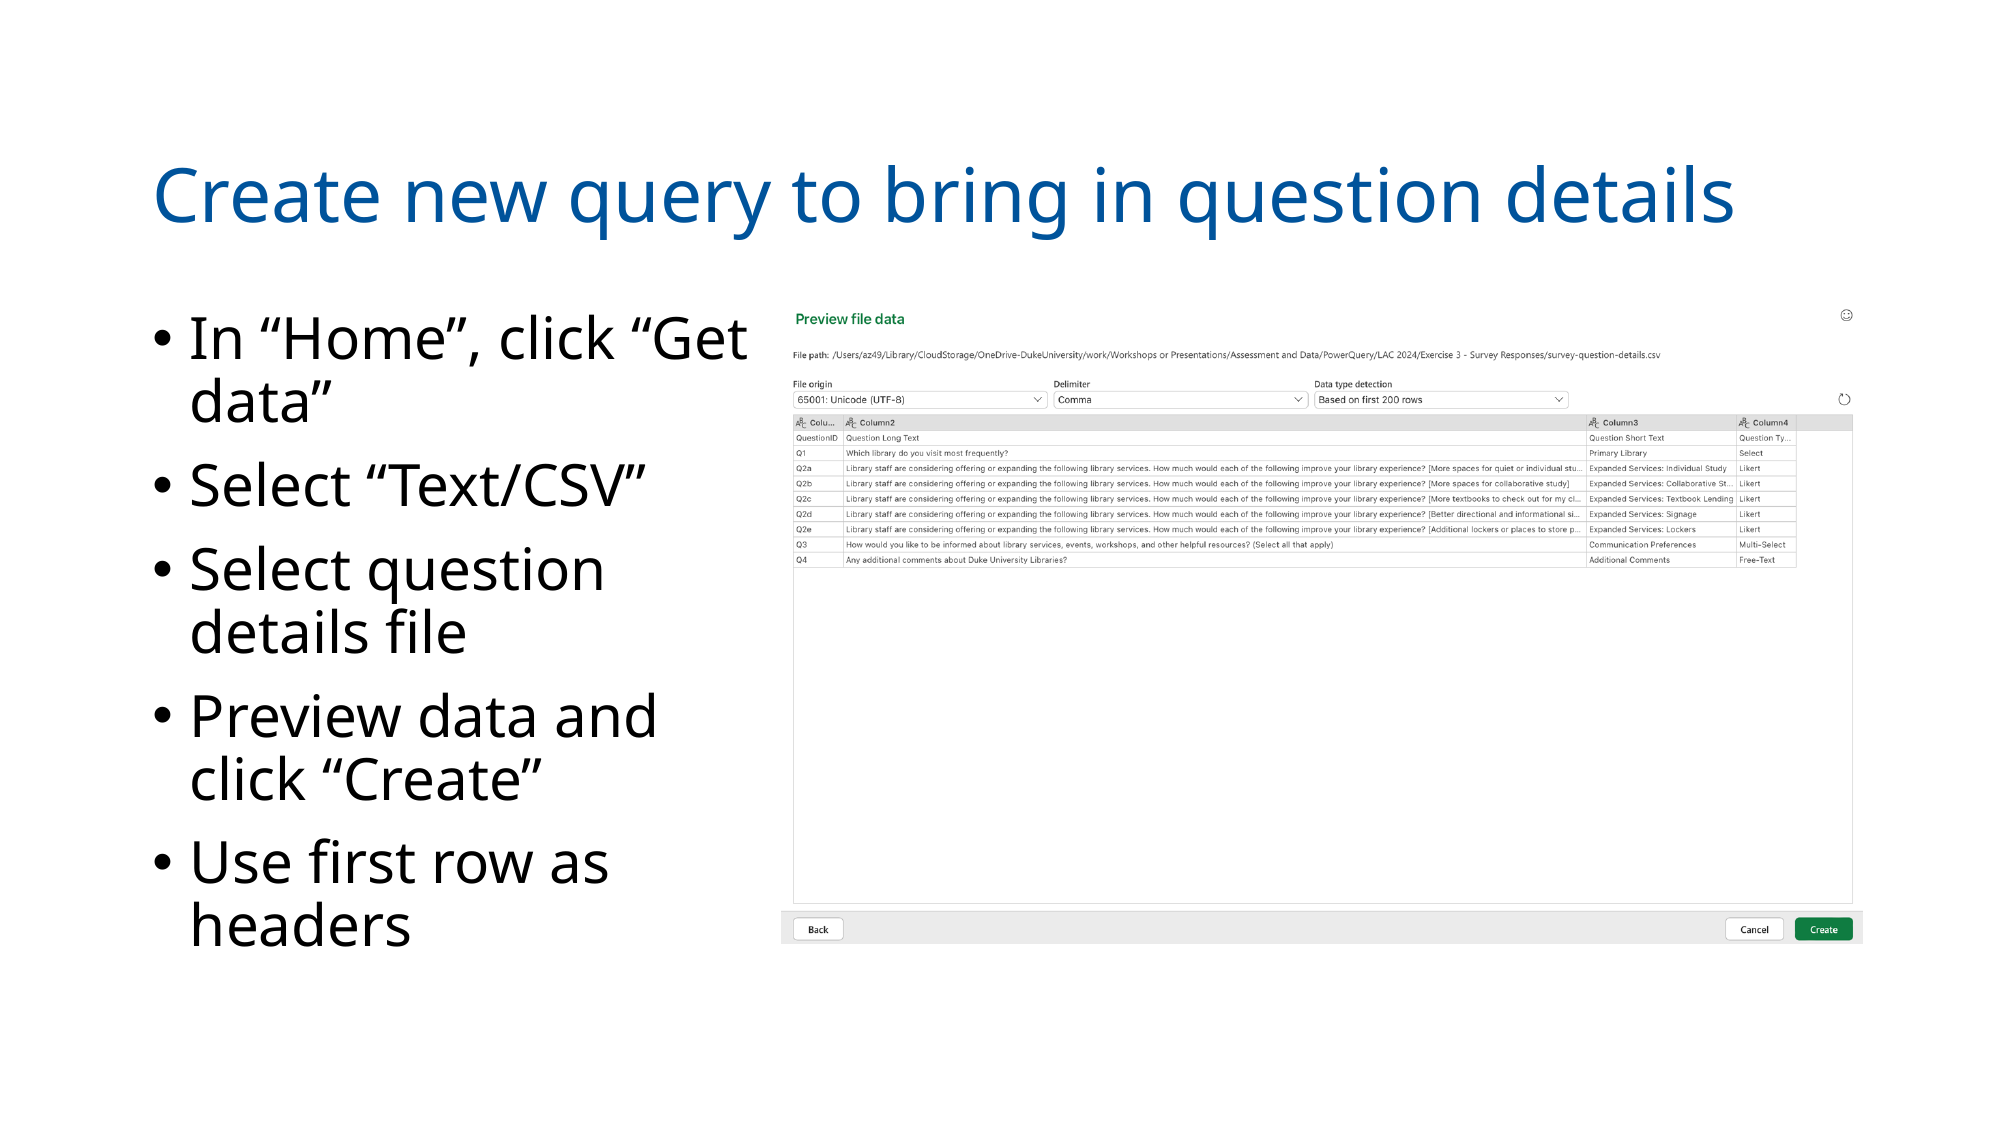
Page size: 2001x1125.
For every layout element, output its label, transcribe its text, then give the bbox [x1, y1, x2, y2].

title Create new query to bring in question details [137, 149, 1863, 246]
list In “Home”, click “Get data” Select “Text/CSV” Select question details file Preview data and click “Create” Use first row as headers [137, 302, 802, 1014]
picture [780, 301, 1864, 945]
